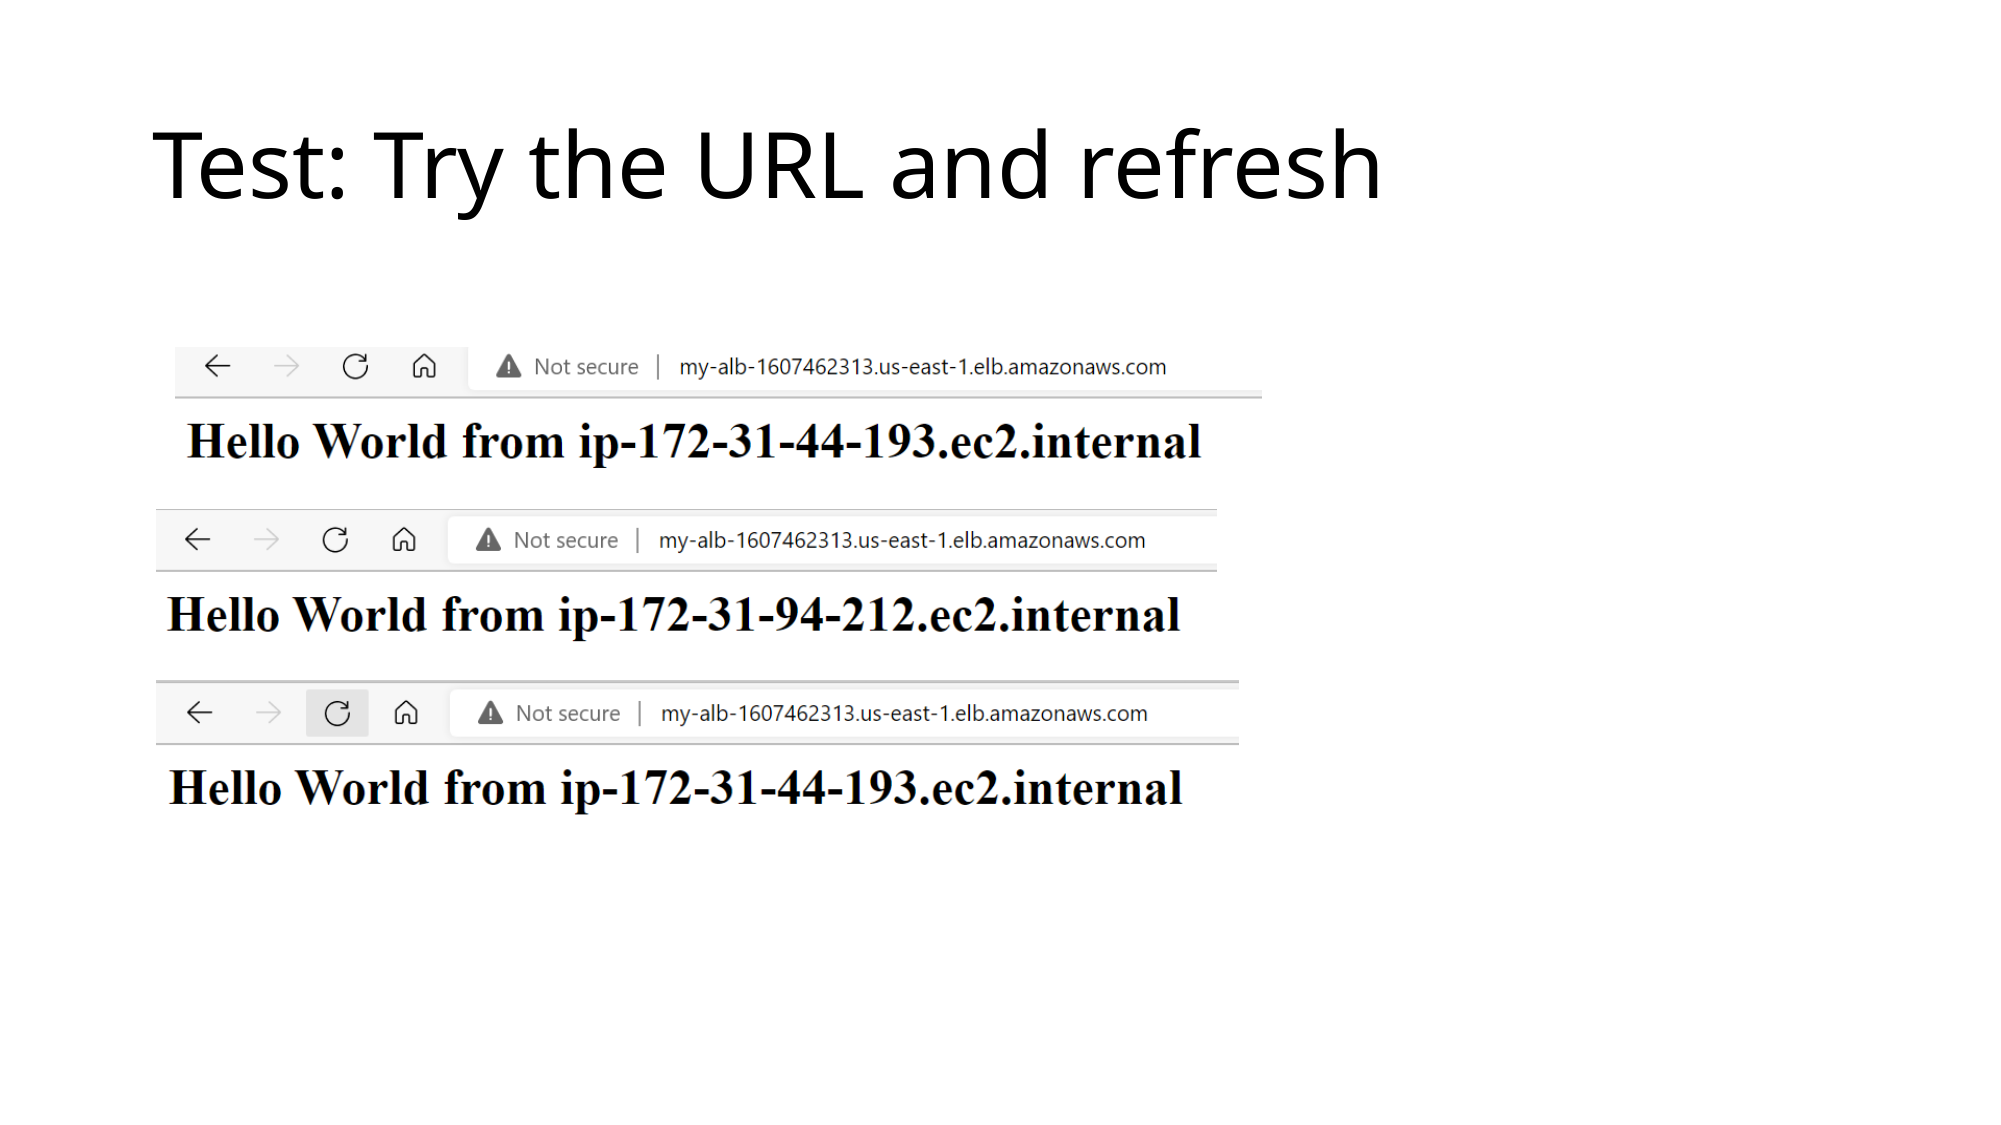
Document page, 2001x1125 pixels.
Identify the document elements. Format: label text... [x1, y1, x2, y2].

title Test: Try the URL and refresh [137, 59, 1863, 278]
picture [175, 347, 1262, 488]
picture [155, 509, 1239, 847]
